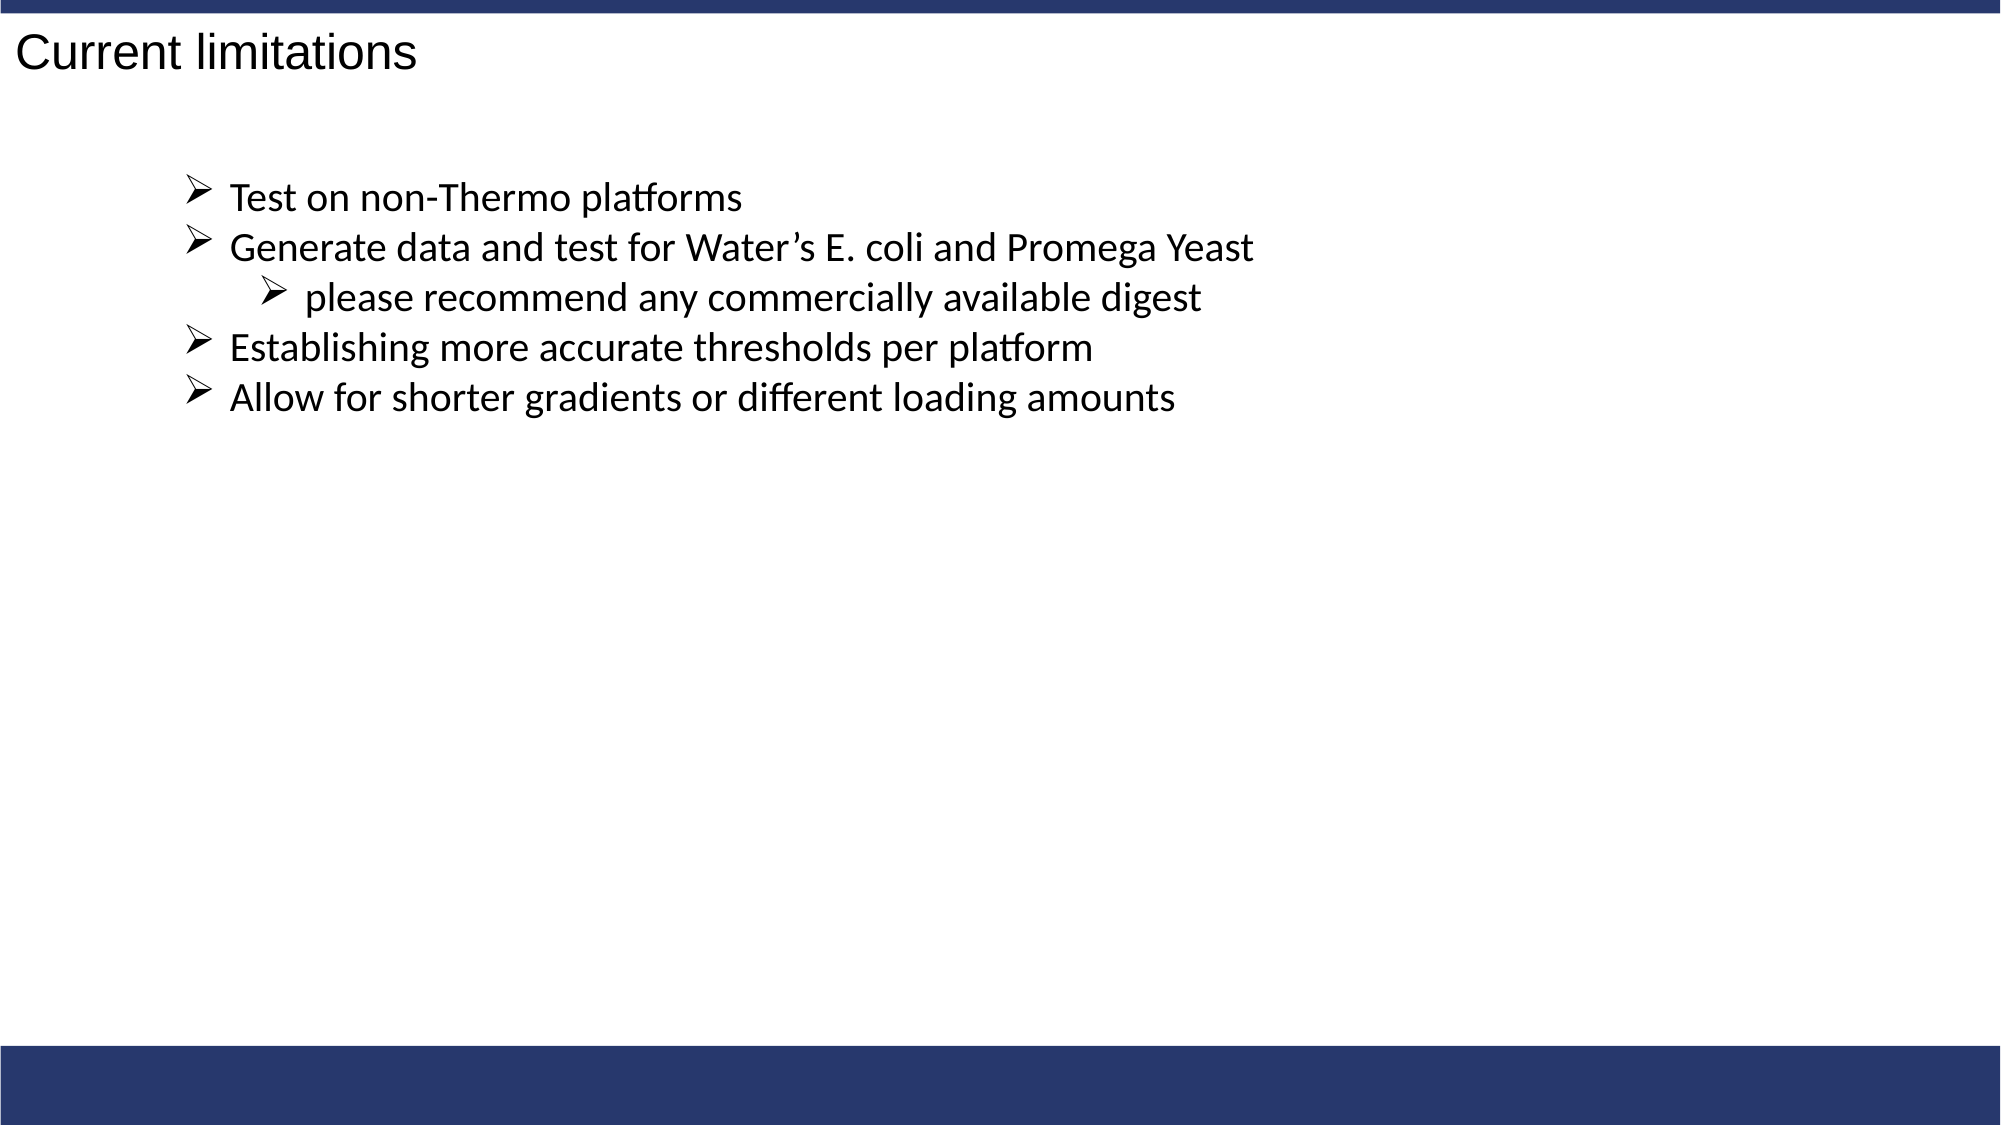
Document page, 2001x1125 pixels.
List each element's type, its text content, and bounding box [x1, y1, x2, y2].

text_box Test on non-Thermo platforms Generate data and test for Water’s E. coli and Promega Yeast please recommend any commercially available digest Establishing more accurate thresholds per platform Allow for shorter gradients or different loading amounts [168, 162, 1270, 428]
title Current limitations [0, 12, 863, 88]
